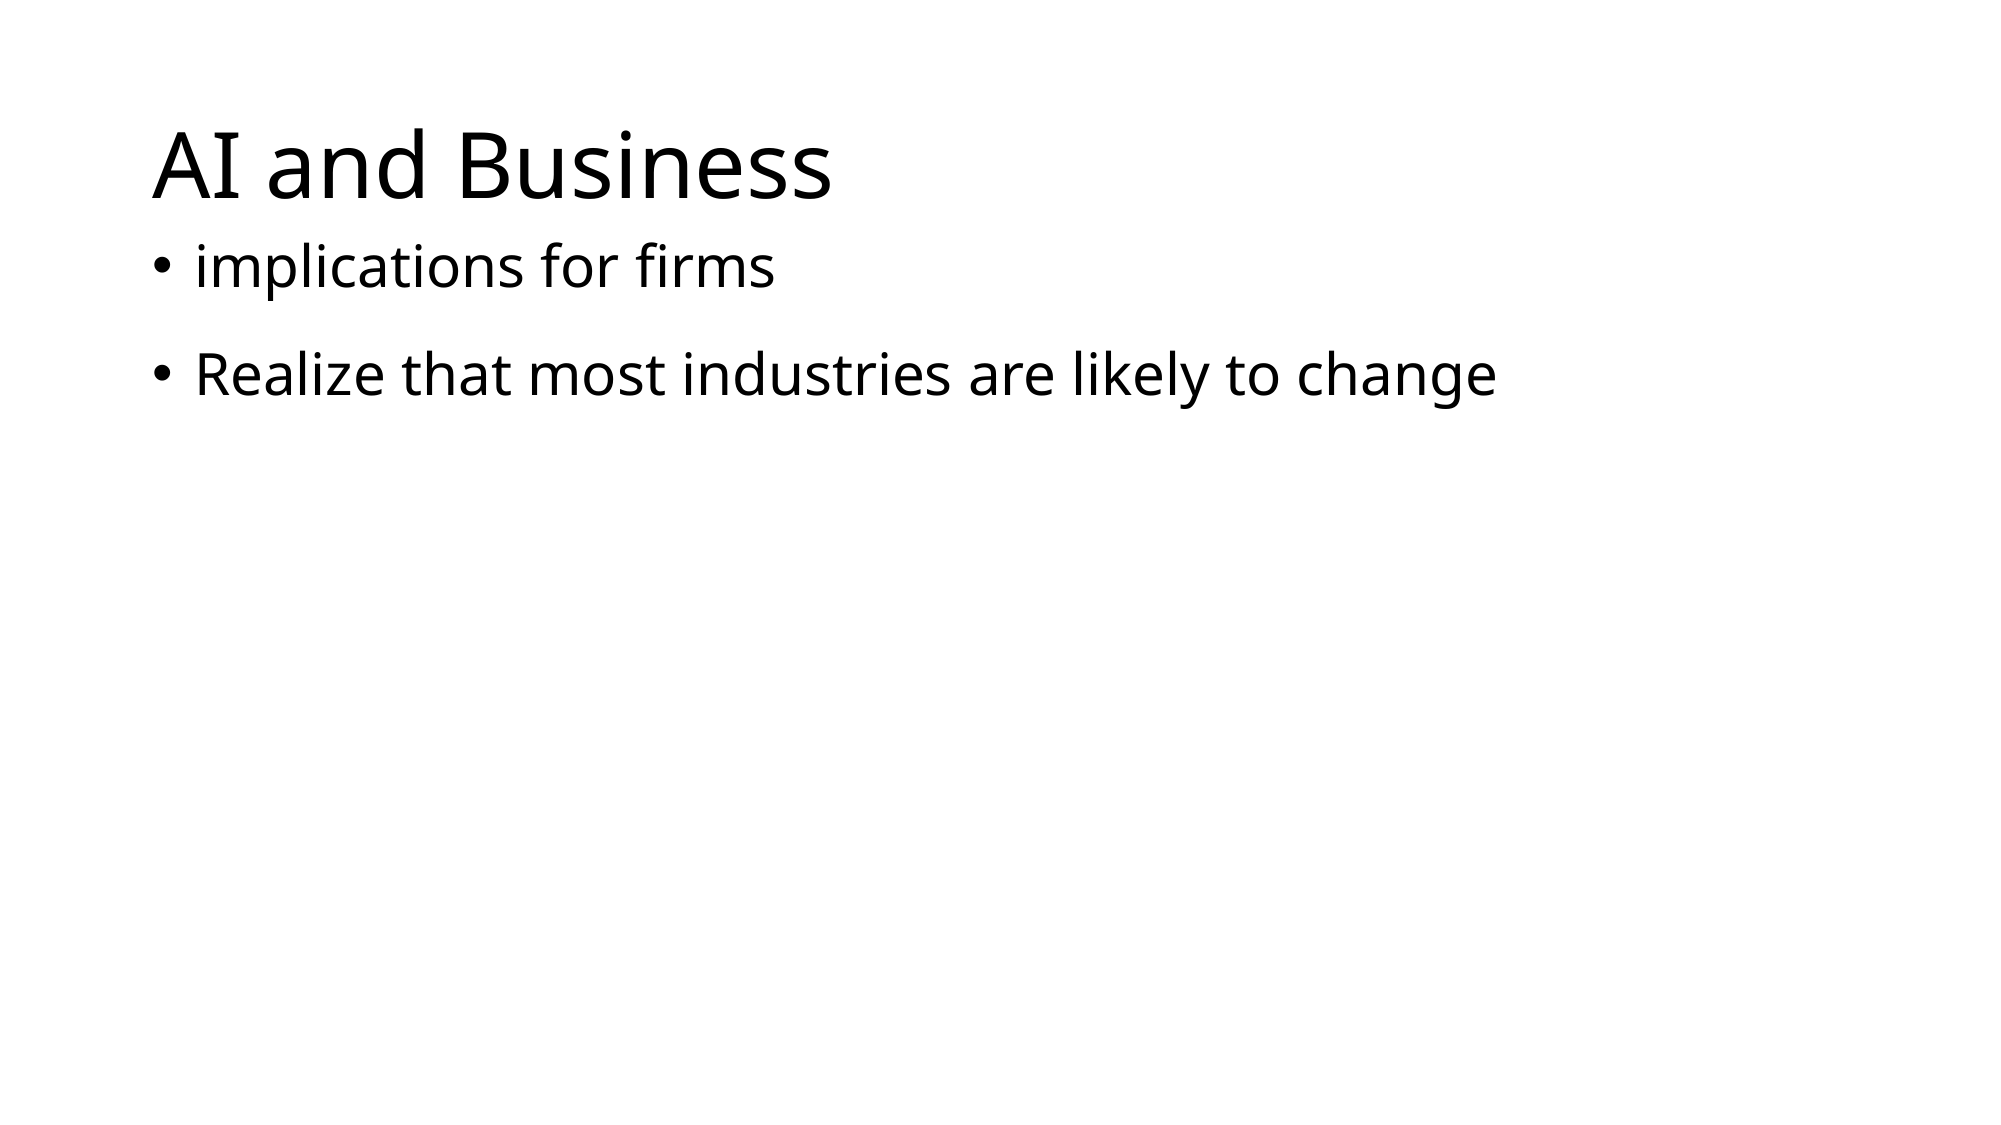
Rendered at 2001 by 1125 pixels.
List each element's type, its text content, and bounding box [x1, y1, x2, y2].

title AI and Business [137, 59, 1863, 214]
list implications for firms Realize that most industries are likely to change [137, 214, 1863, 978]
